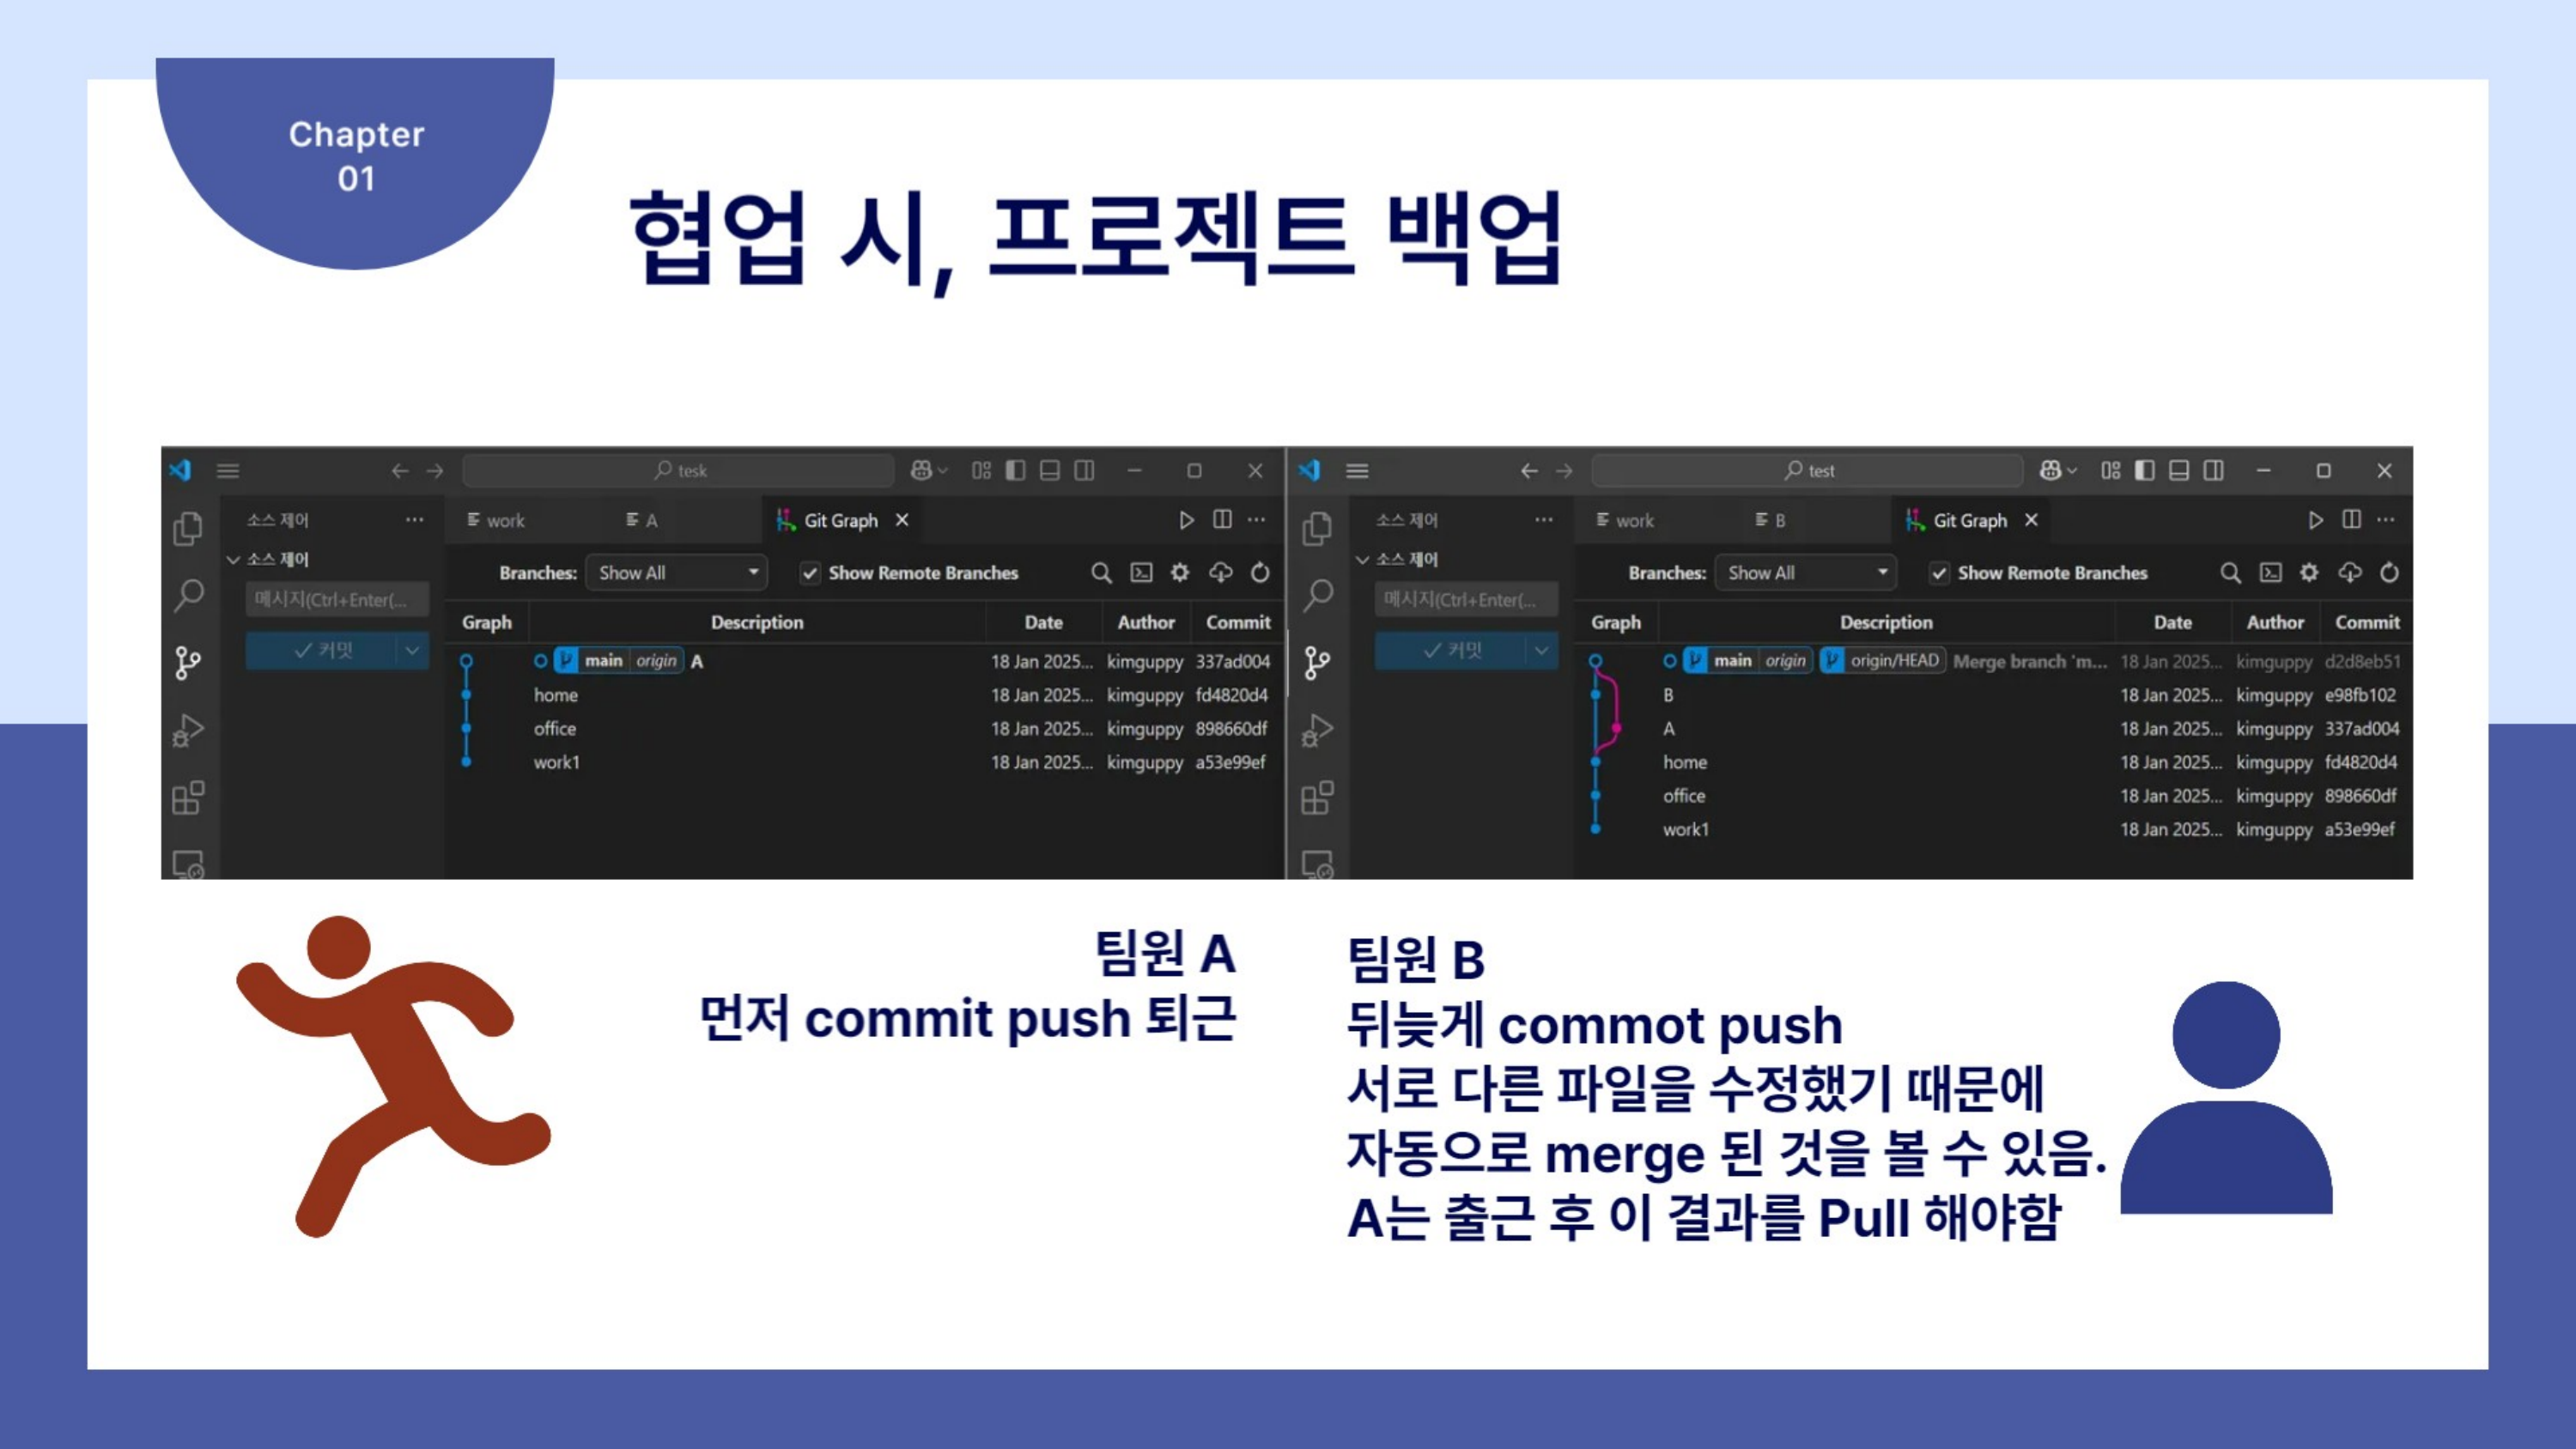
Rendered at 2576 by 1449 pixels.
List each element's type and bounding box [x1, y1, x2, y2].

text_box [0, 0, 2576, 1449]
